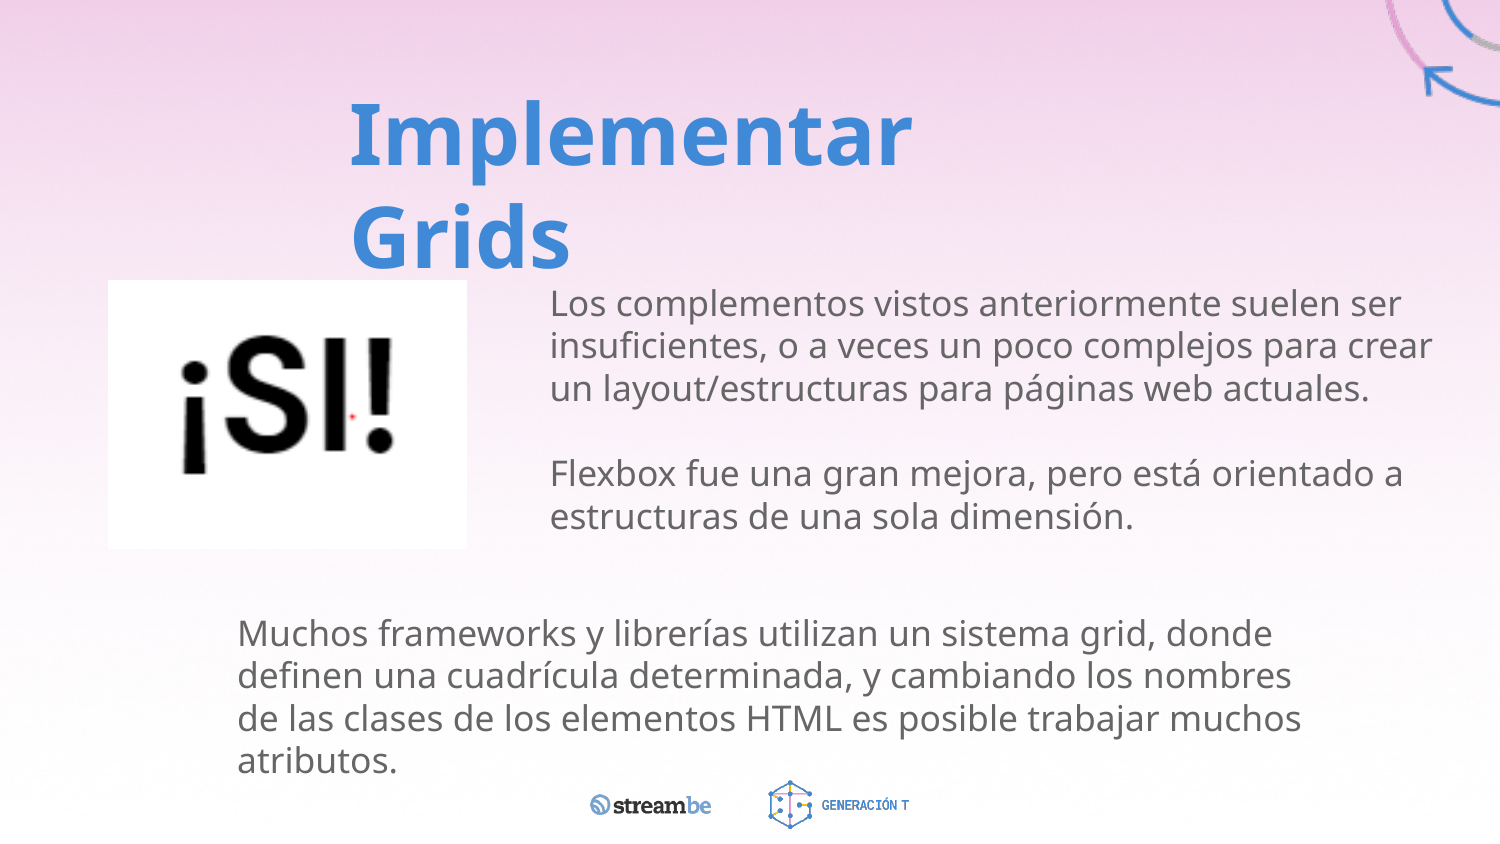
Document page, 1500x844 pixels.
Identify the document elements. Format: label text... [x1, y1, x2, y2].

text_box Implementar Grids [334, 72, 1100, 293]
text_box Muchos frameworks y librerías utilizan un sistema grid, donde definen una cuadrícula determinada, y cambiando los nombres de las clases de los elementos HTML es posible trabajar muchos atributos. [222, 603, 1331, 789]
picture [0, 0, 1500, 844]
text_box Los complementos vistos anteriormente suelen ser insuficientes, o a veces un poco complejos para crear un layout/estructuras para páginas web actuales. Flexbox fue una gran mejora, pero está orientado a estructuras de una sola dimensión. [534, 273, 1482, 614]
